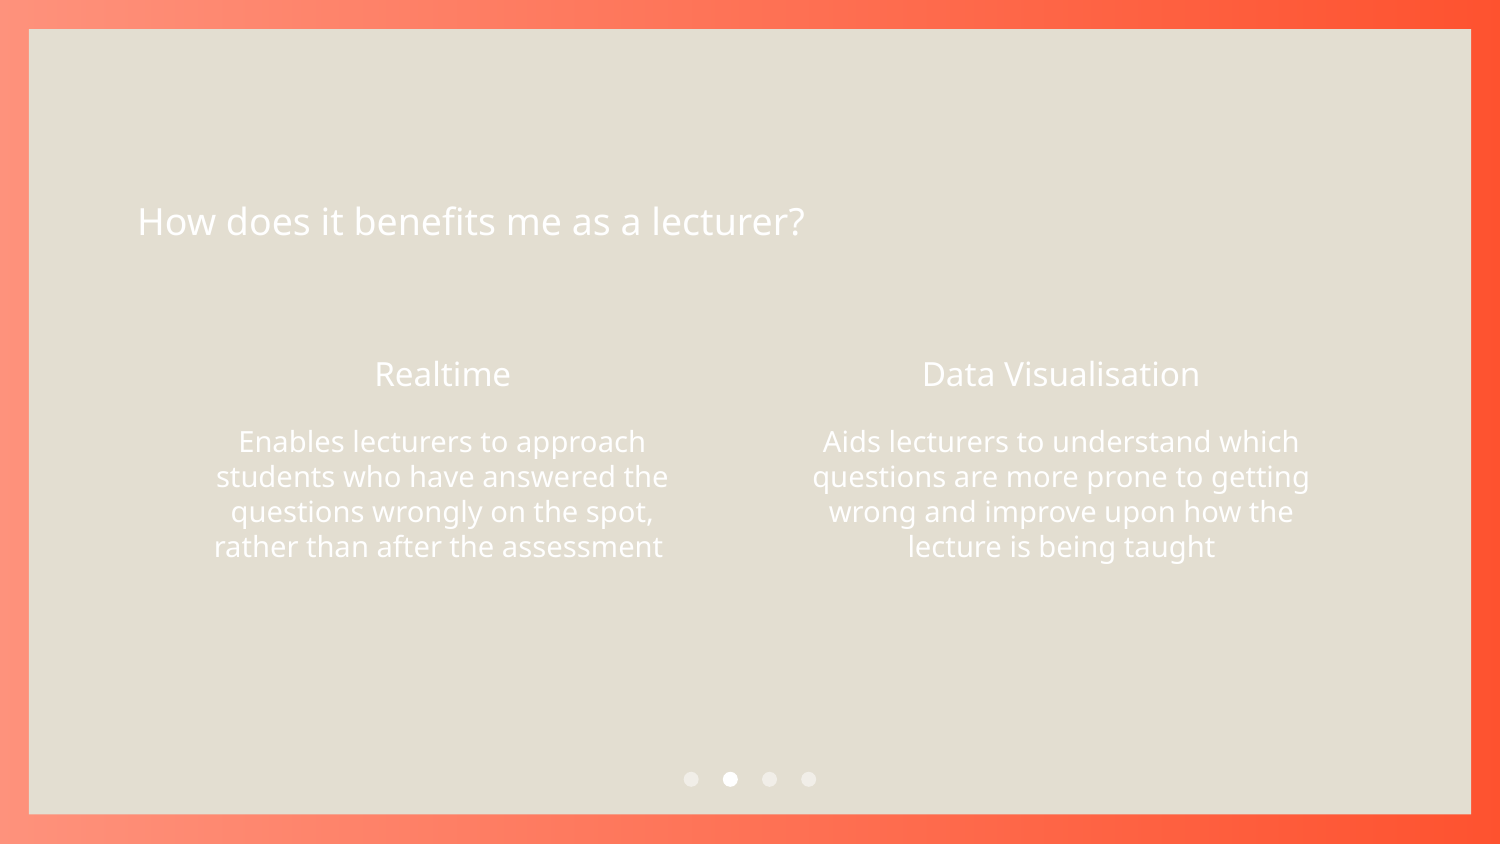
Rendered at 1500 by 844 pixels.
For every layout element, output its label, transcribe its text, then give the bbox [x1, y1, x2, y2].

title How does it benefits me as a lecturer? [122, 164, 1151, 259]
subtitle Enables lecturers to approach students who have answered the questions wrongly on the spot, rather than after the assessment [176, 408, 709, 618]
title Realtime [318, 342, 568, 409]
title Data Visualisation [899, 342, 1224, 409]
subtitle Aids lecturers to understand which questions are more prone to getting wrong and improve upon how the lecture is being taught [795, 408, 1328, 618]
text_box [683, 771, 817, 787]
